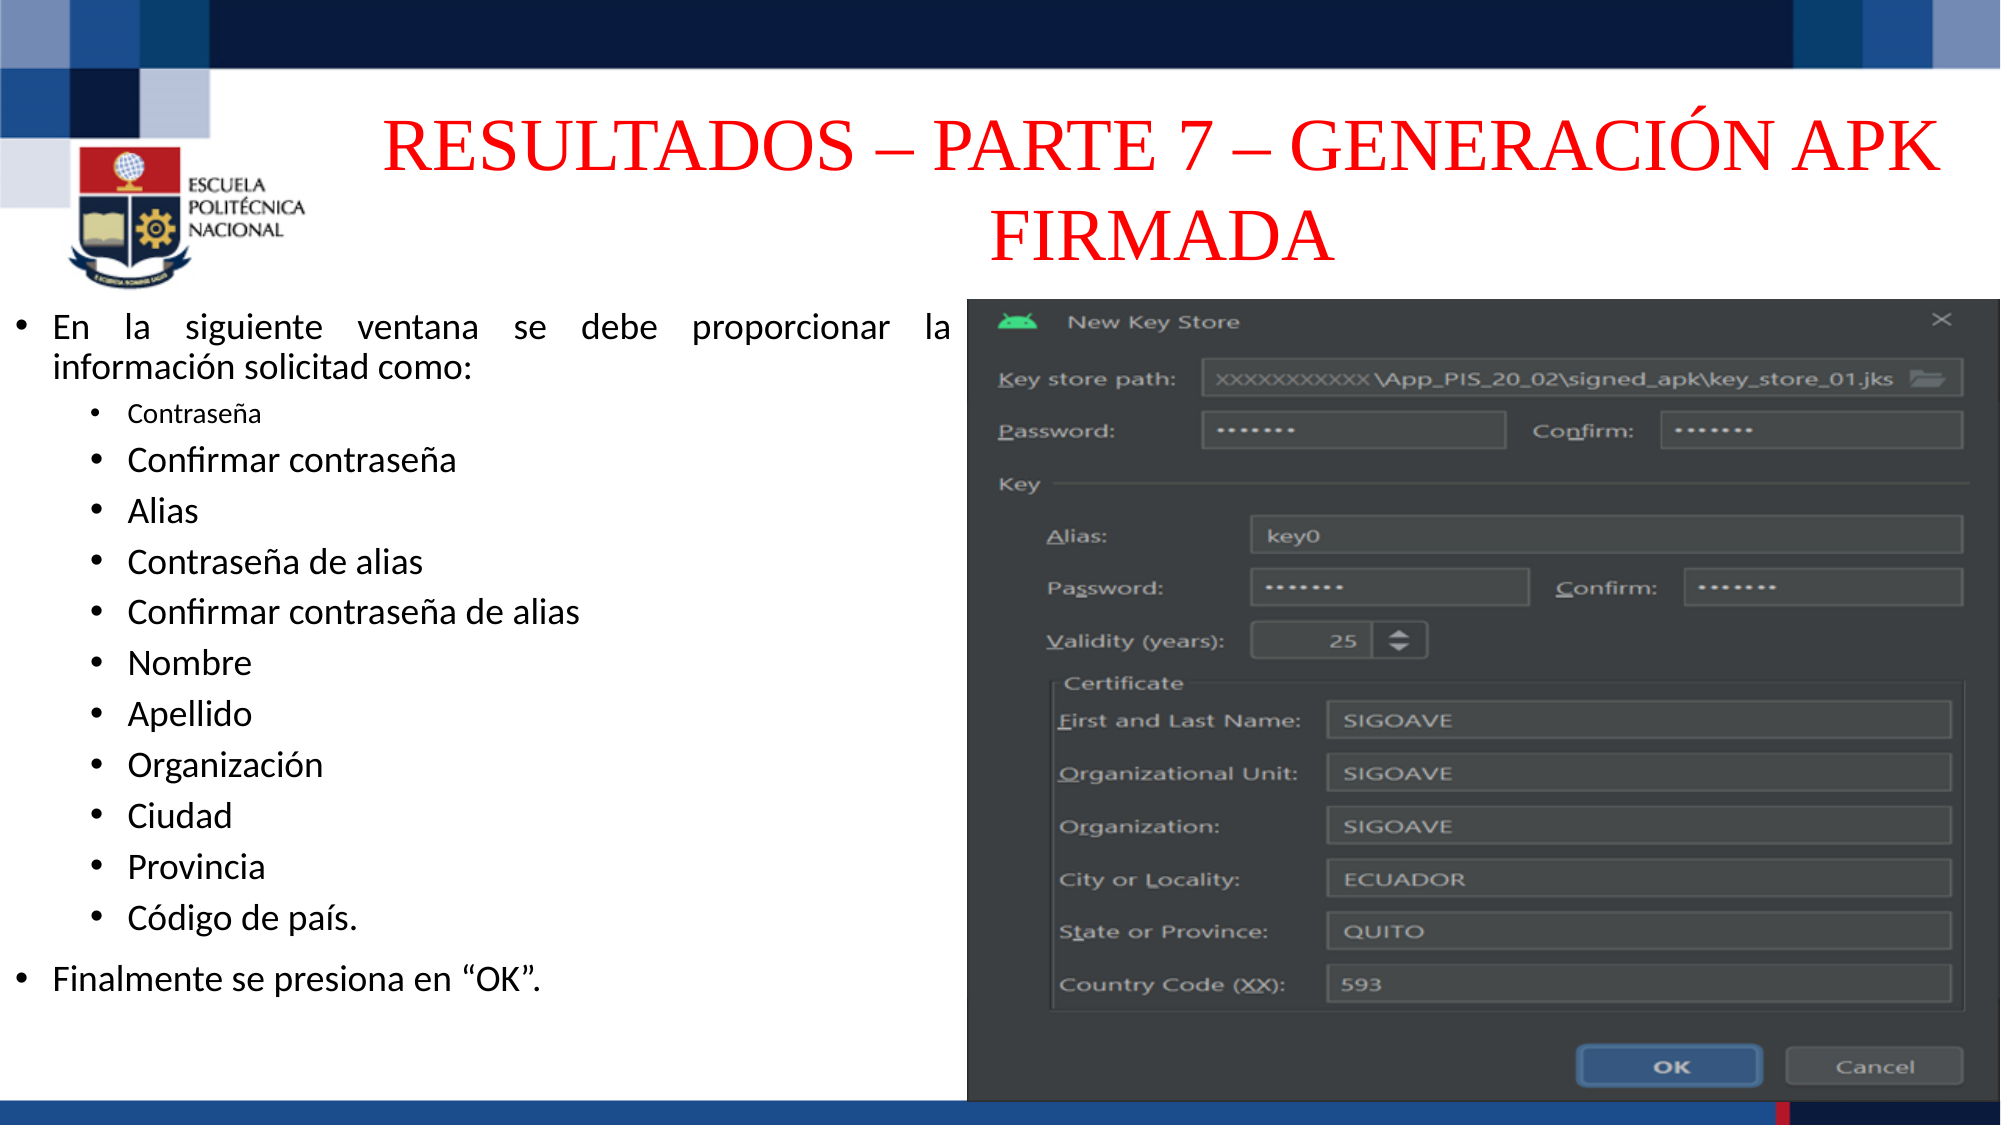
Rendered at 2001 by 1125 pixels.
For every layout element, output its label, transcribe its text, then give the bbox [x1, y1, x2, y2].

list En la siguiente ventana se debe proporcionar la información solicitad como: Contraseña Confirmar contraseña Alias Contraseña de alias Confirmar contraseña de alias Nombre Apellido Organización Ciudad Provincia Código de país. Finalmente se presiona en “OK”. [0, 299, 967, 1102]
title RESULTADOS – PARTE 7 – GENERACIÓN APK FIRMADA [325, 71, 2000, 299]
picture [0, 0, 2001, 1125]
